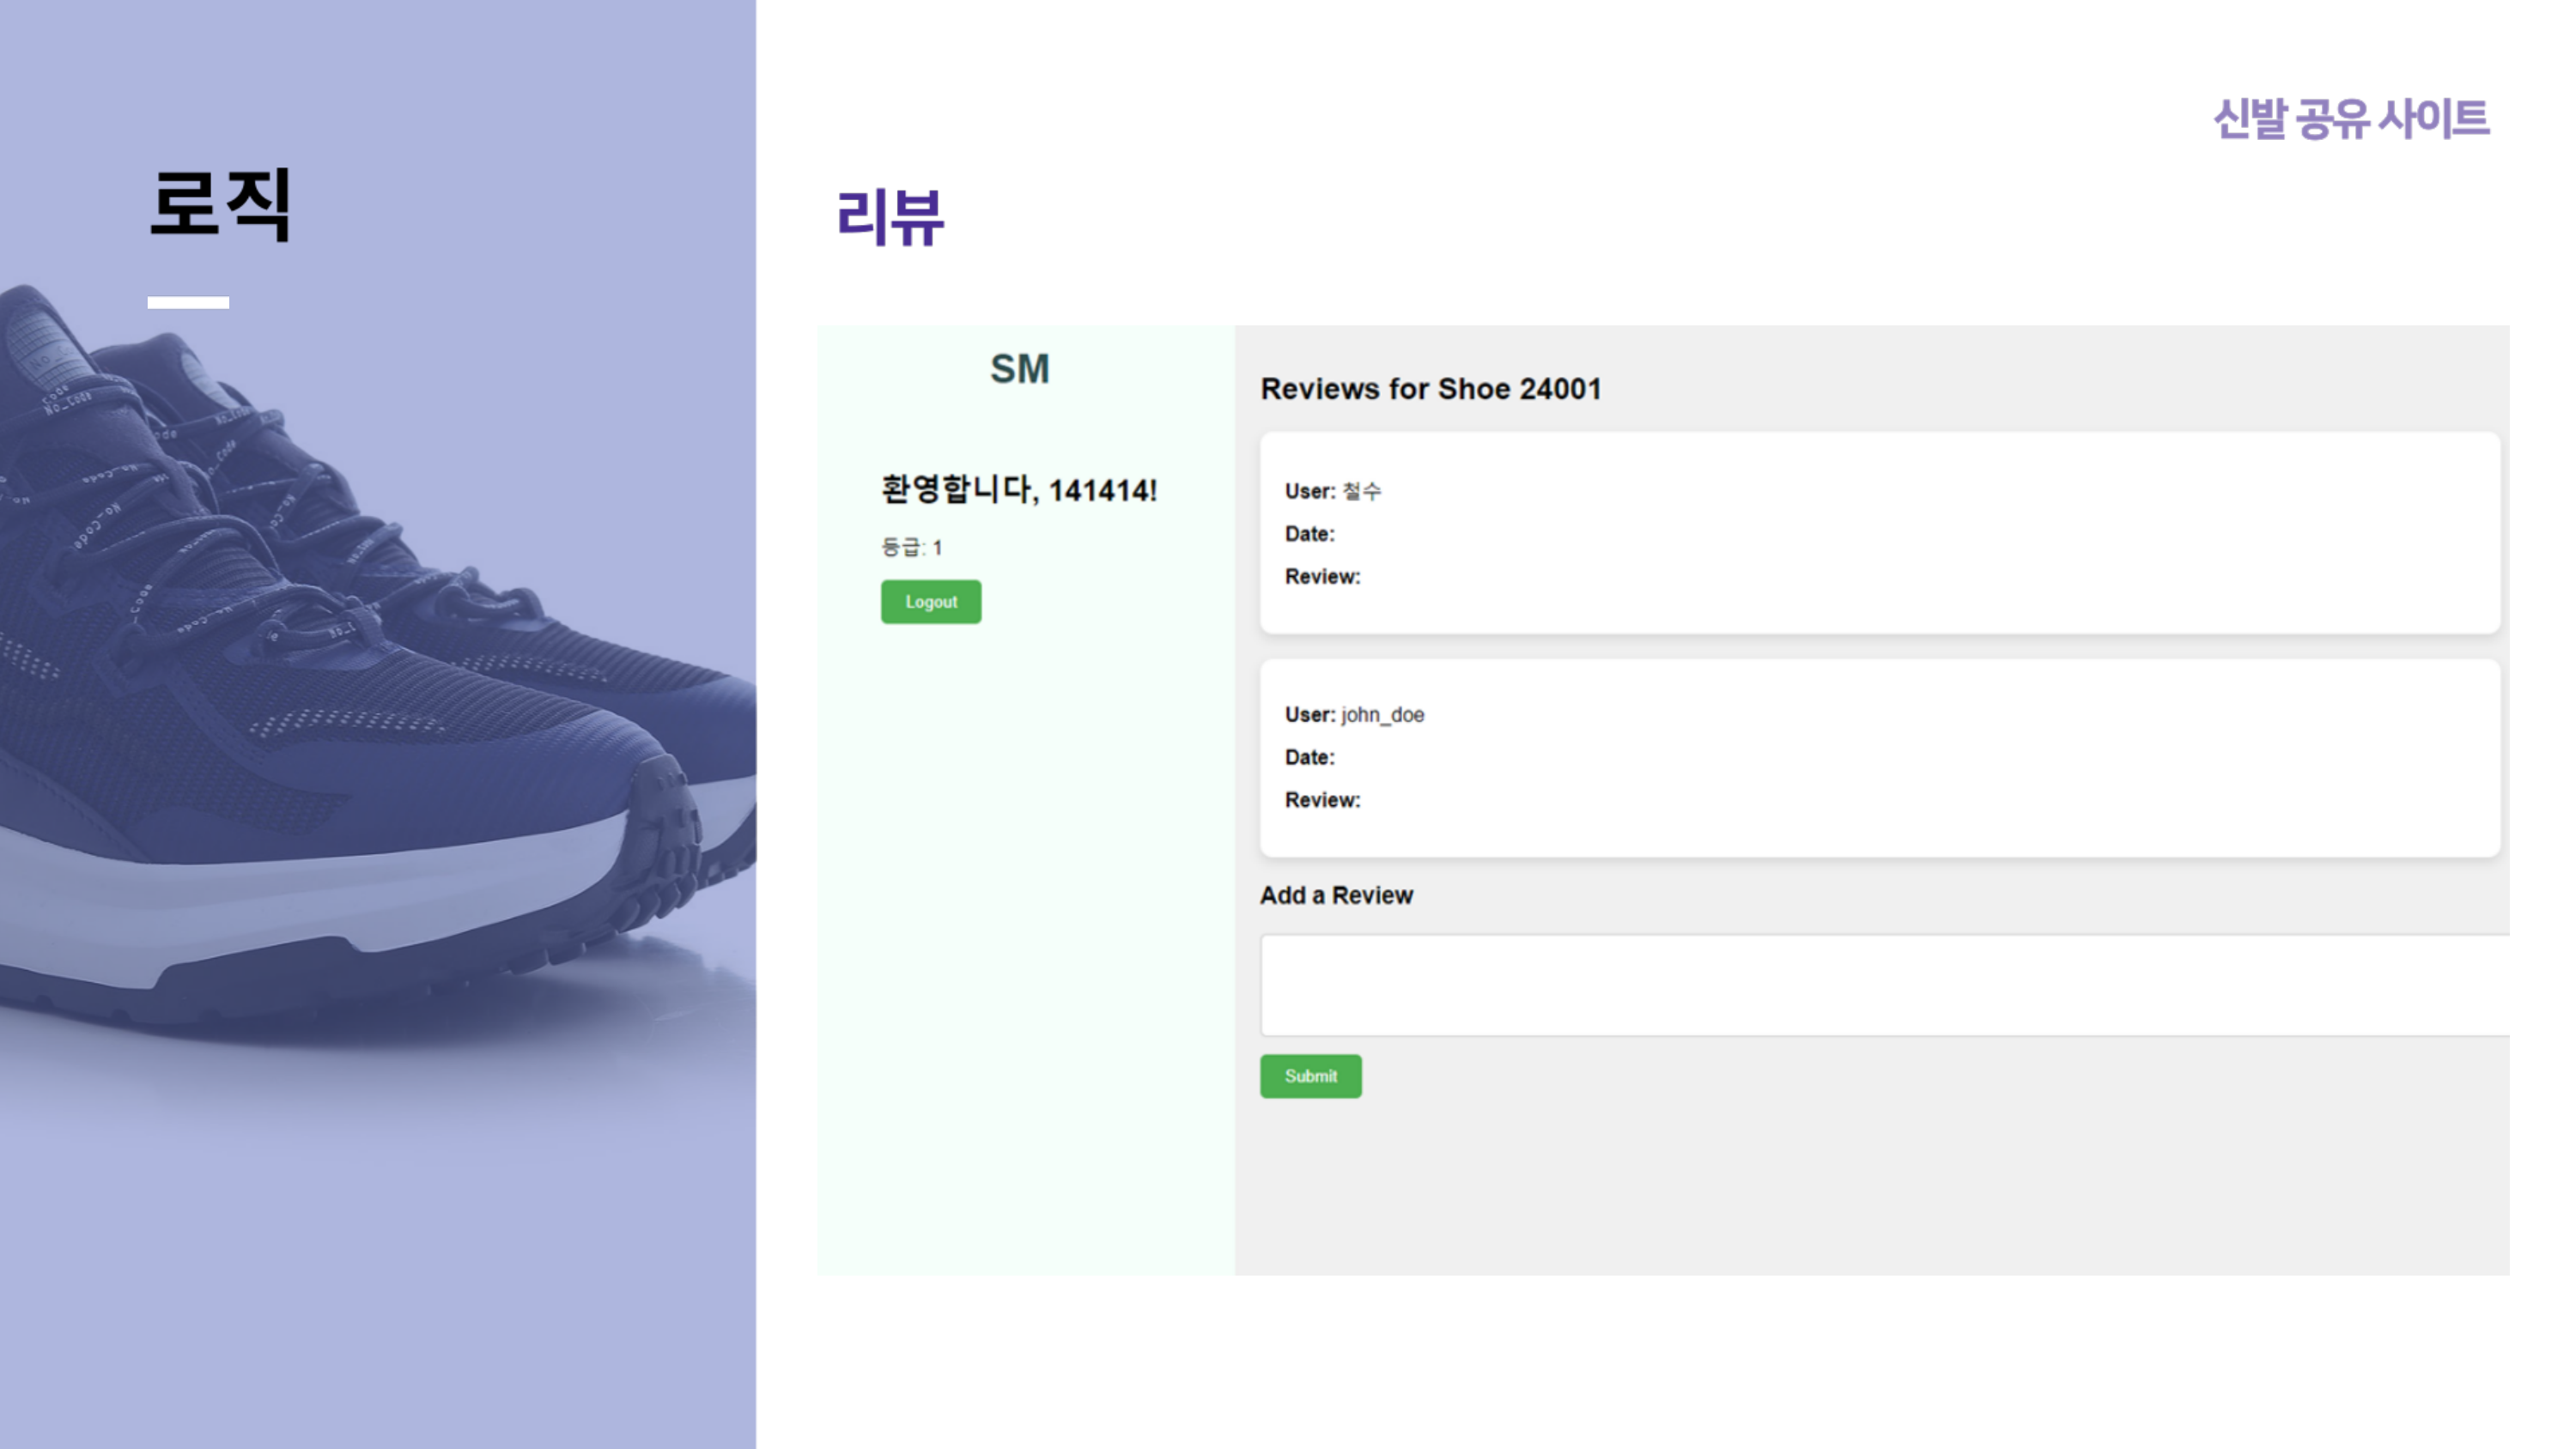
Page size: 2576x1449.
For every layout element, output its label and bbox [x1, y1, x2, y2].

picture [817, 324, 2511, 1276]
picture [811, 137, 1015, 321]
picture [2164, 71, 2549, 190]
picture [0, 0, 757, 1449]
